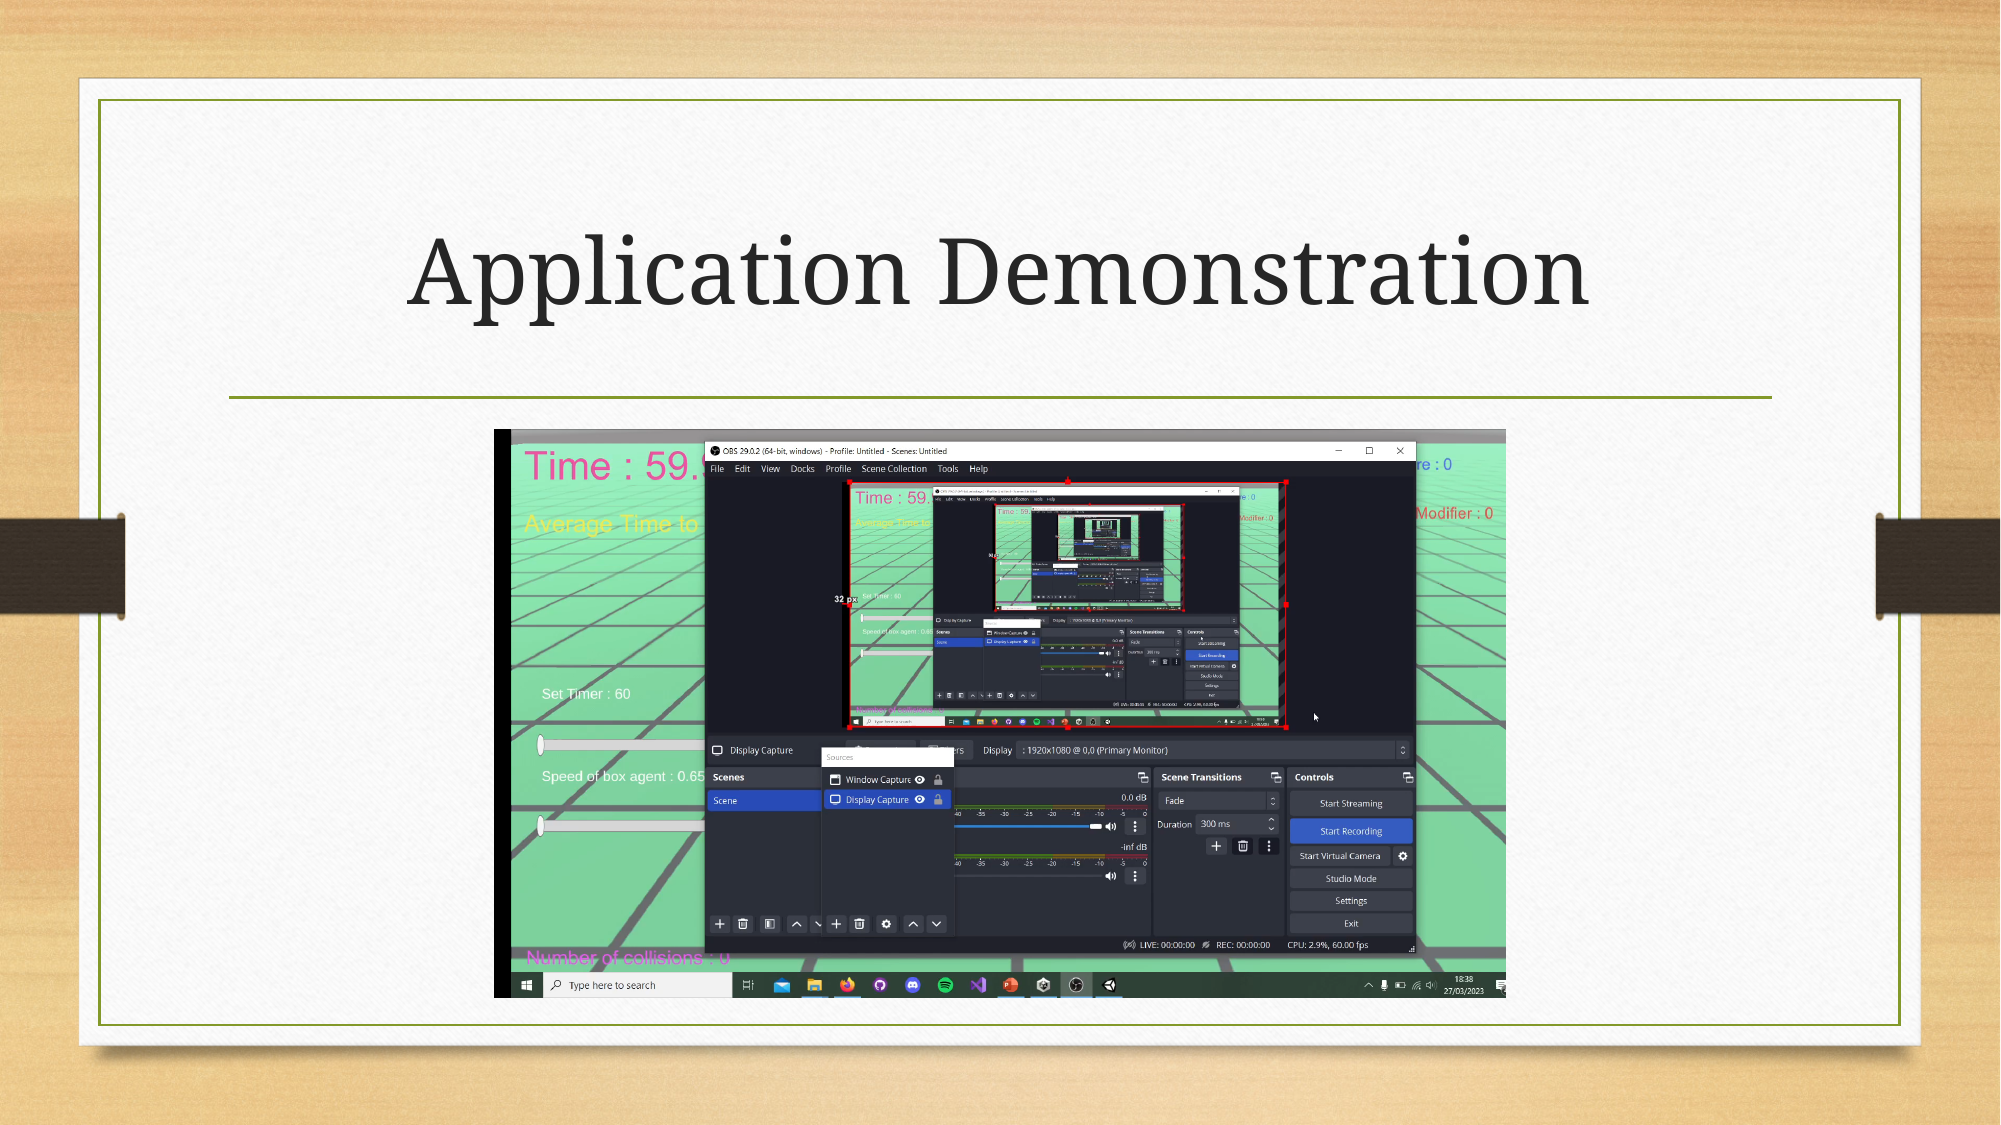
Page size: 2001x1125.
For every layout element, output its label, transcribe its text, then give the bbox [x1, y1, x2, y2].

picture [0, 0, 2001, 1125]
title Application Demonstration [212, 161, 1788, 375]
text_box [493, 428, 1507, 999]
